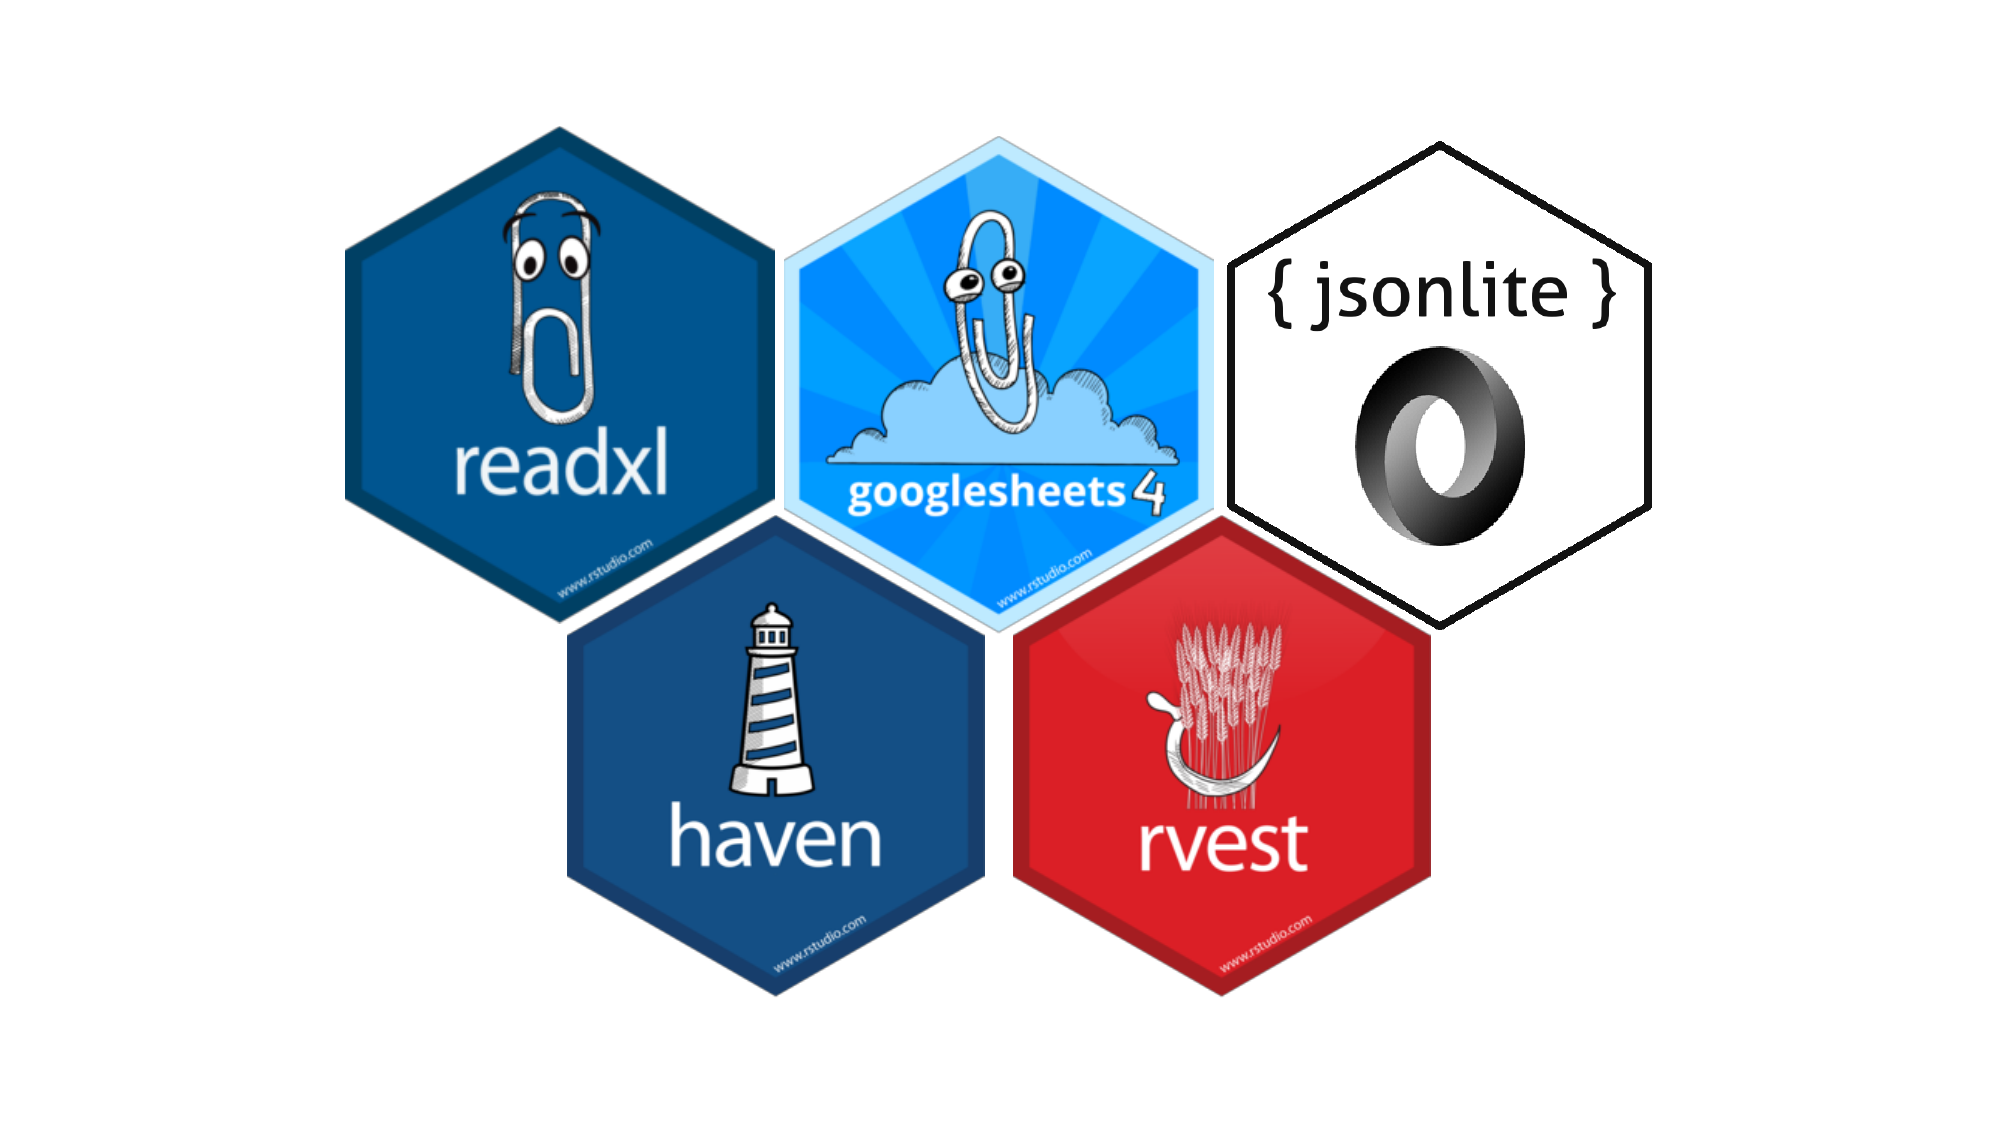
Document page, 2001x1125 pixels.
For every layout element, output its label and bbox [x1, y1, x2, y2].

text_box [344, 126, 1655, 999]
